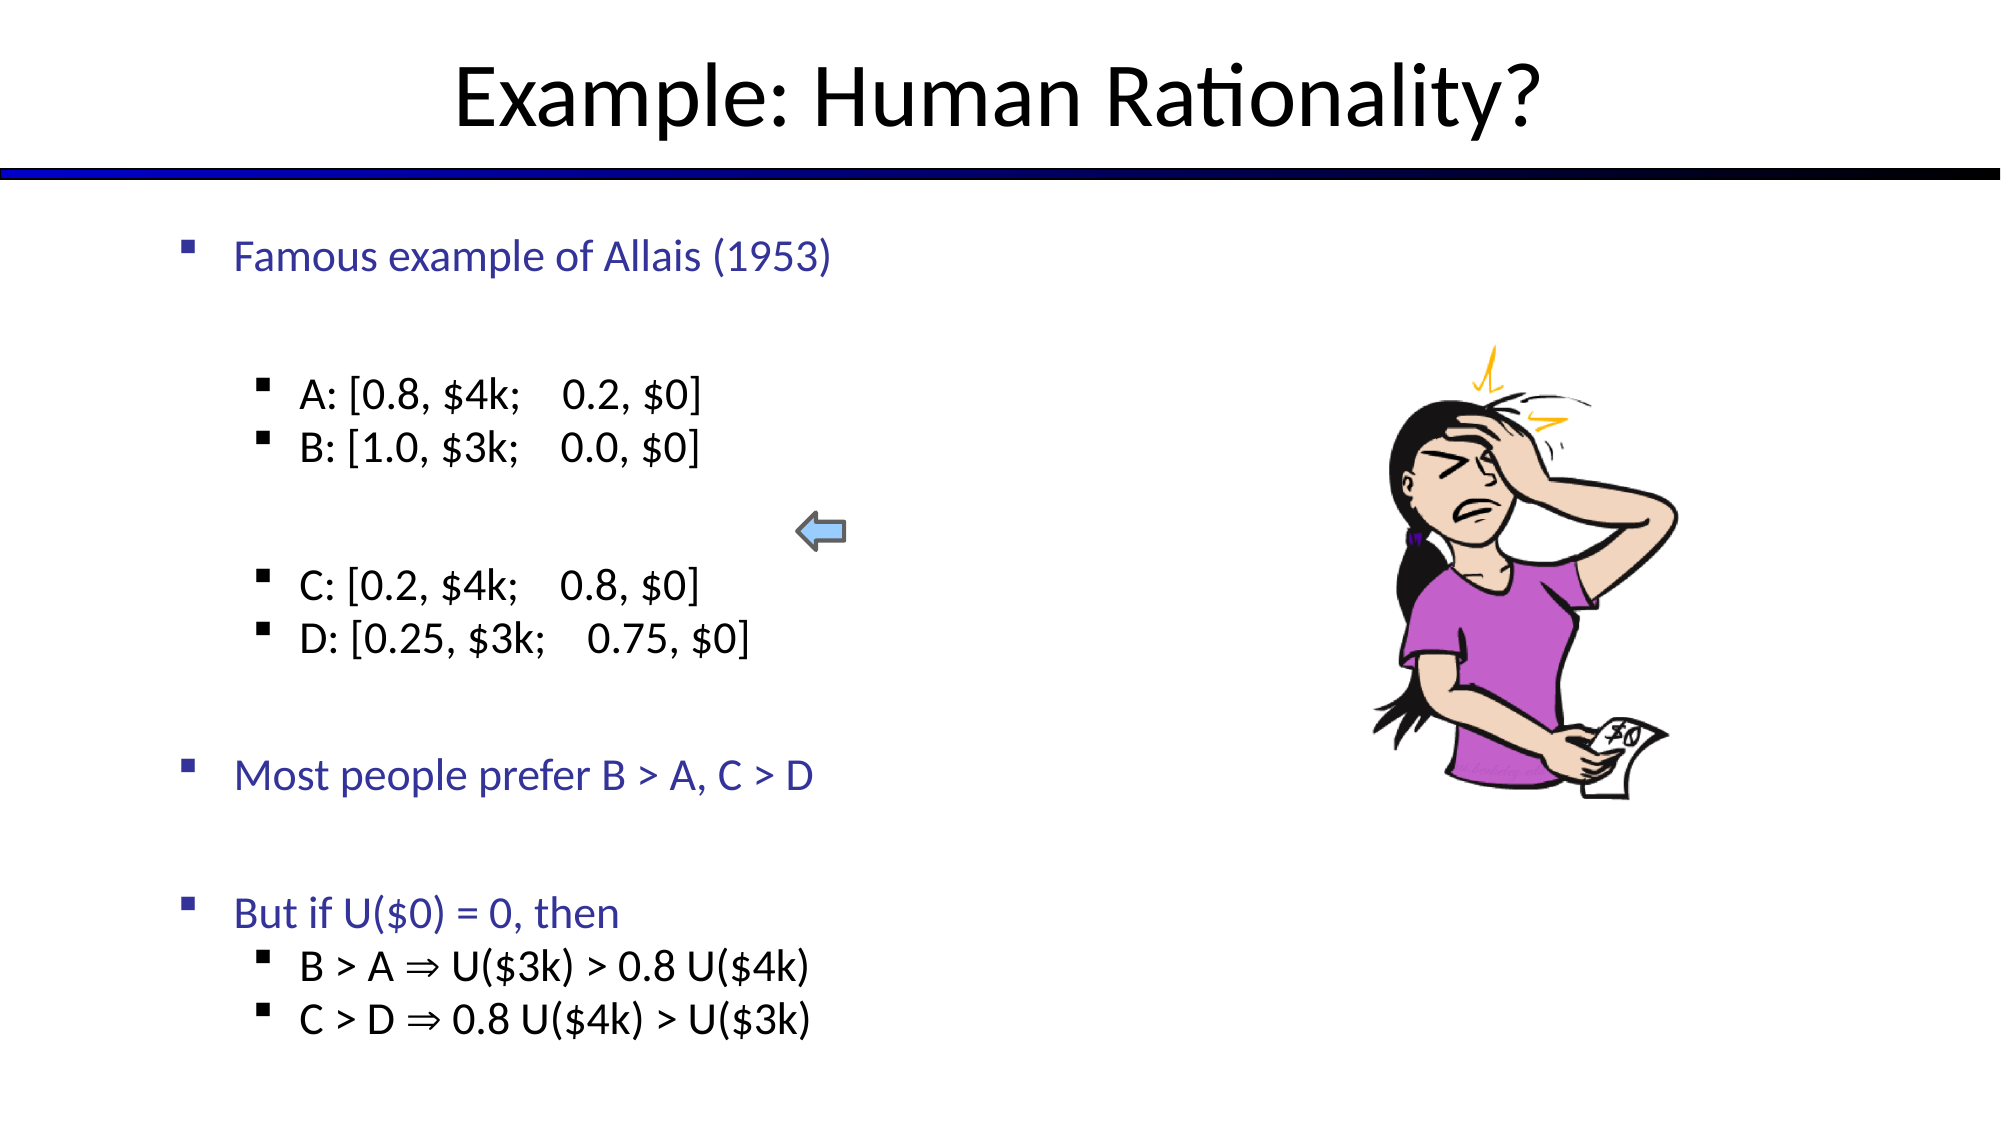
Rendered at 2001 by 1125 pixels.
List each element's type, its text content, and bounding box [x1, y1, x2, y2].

title Example: Human Rationality? [0, 0, 2000, 184]
picture [1337, 337, 1697, 832]
list Famous example of Allais (1953) A: [0.8, $4k; 0.2, $0] B: [1.0, $3k; 0.0, $0] C: [0.2, $4k; 0.8, $0] D: [0.25, $3k; 0.75, $0] Most people prefer B > A, C > D But if U($0) = 0, then B > A  U($3k) > 0.8 U($4k) C > D  0.8 U($4k) > U($3k) [162, 228, 1034, 1006]
text_box [795, 510, 847, 552]
